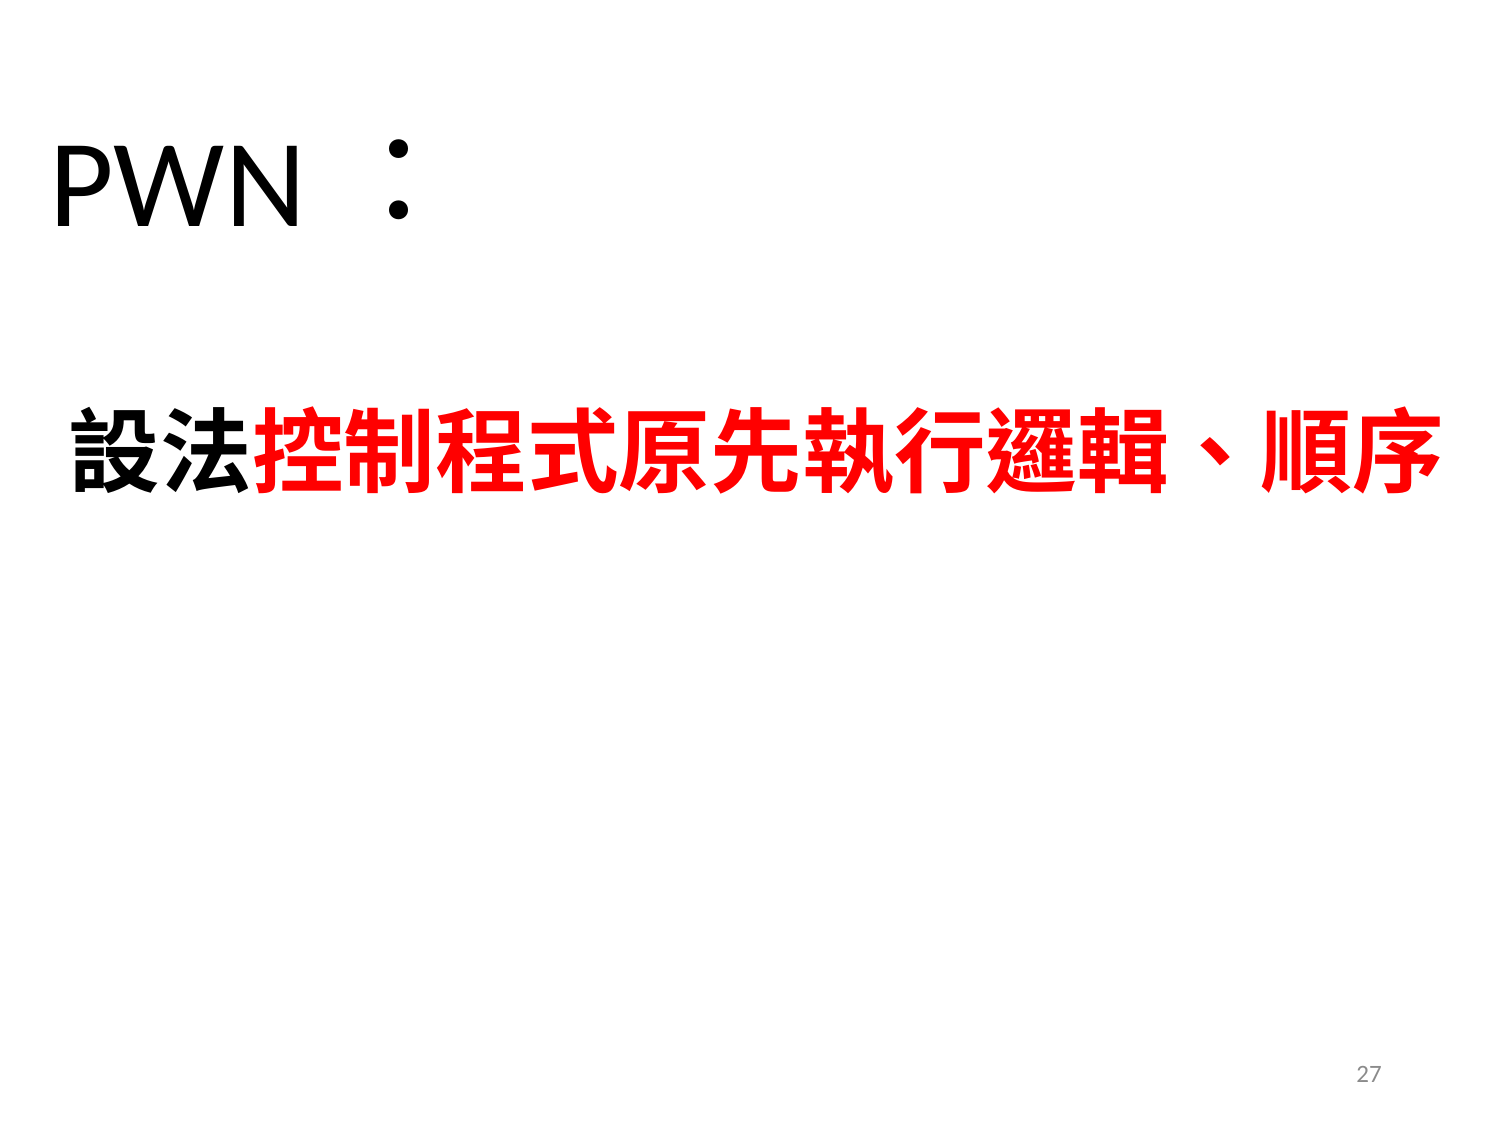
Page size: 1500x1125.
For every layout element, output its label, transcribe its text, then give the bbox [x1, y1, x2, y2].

text_box PWN： [34, 94, 476, 260]
text_box 設法控制程式原先執行邏輯、順序 [54, 385, 1461, 511]
slide_number 27 [1059, 1042, 1397, 1103]
